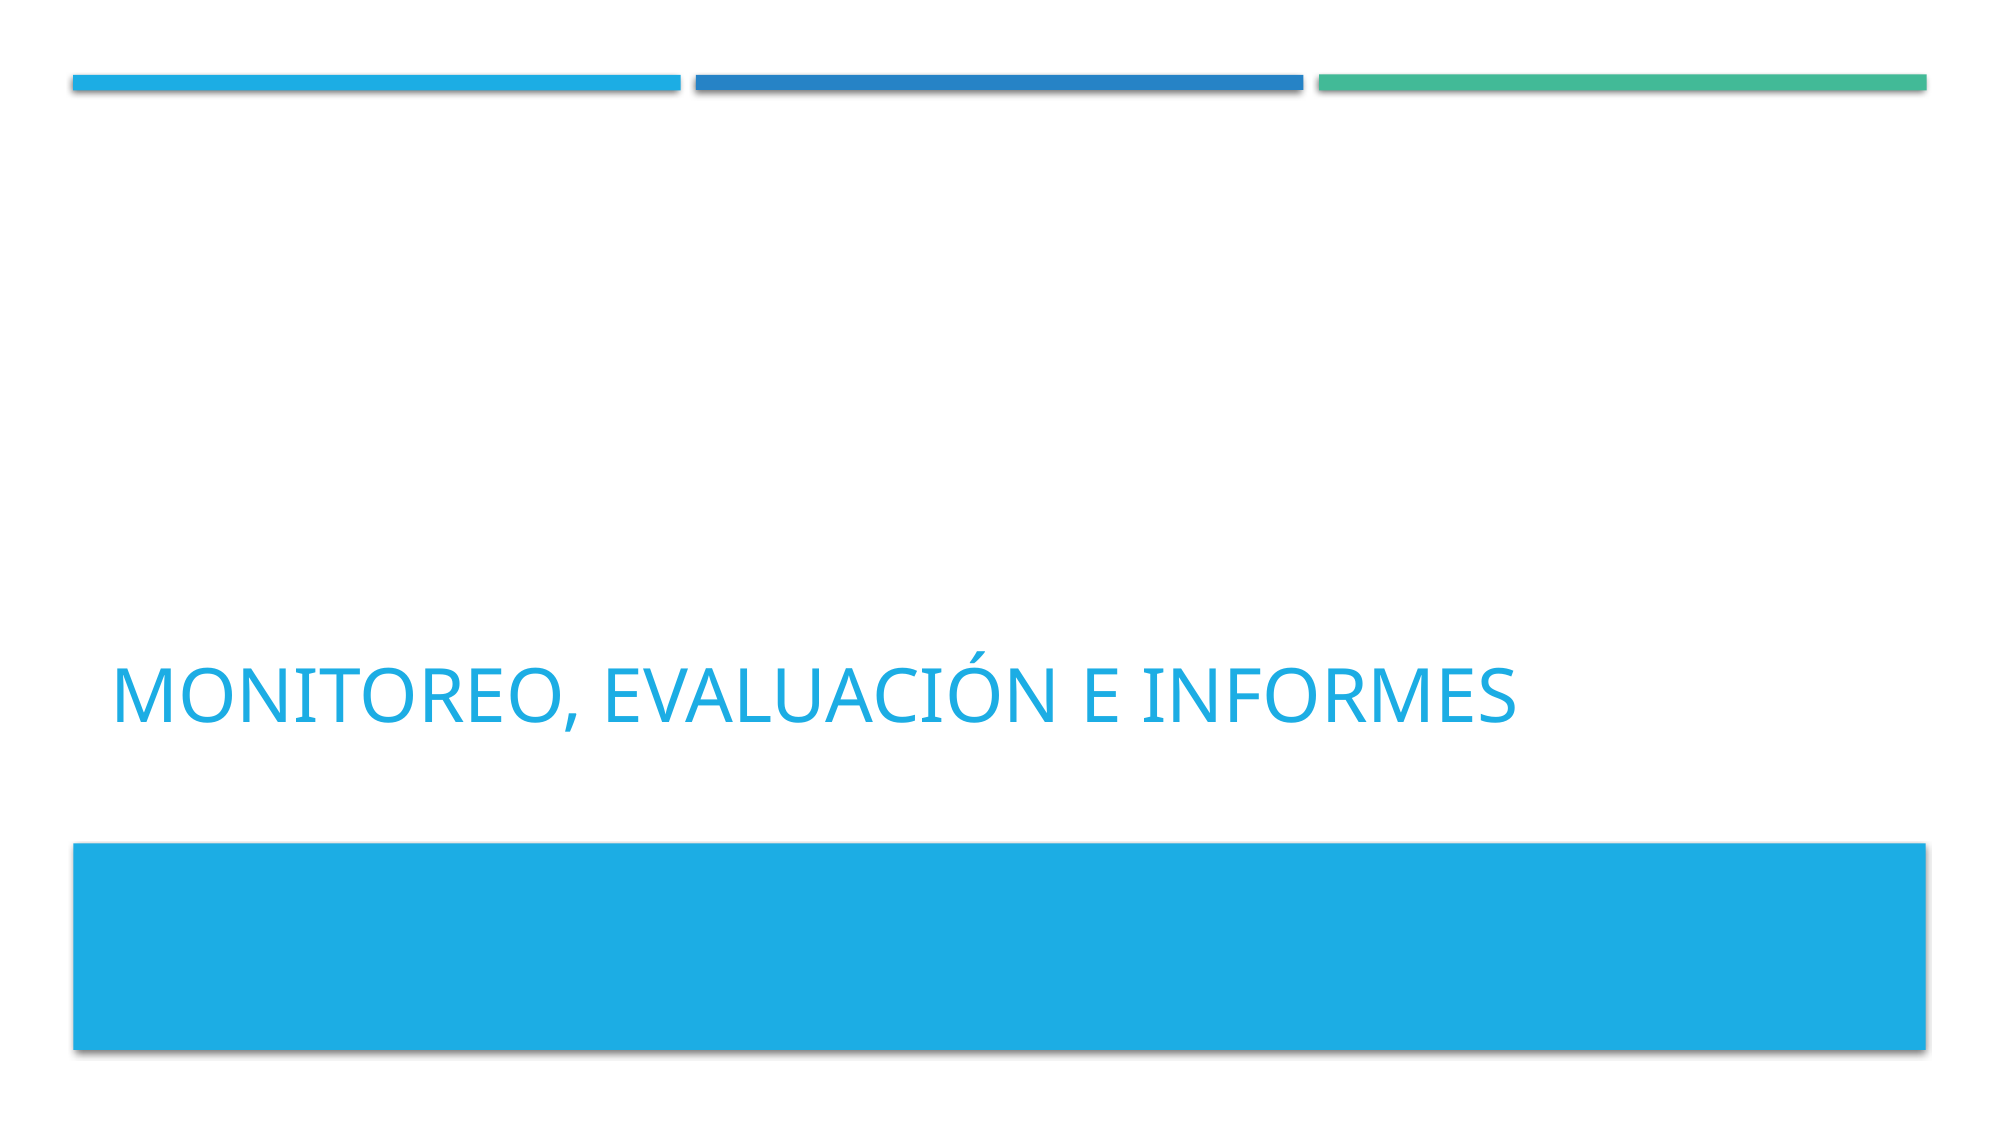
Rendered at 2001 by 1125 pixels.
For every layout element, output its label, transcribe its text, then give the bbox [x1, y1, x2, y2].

title MONITOREO, EVALUACIÓN E INFORMES [95, 499, 1905, 745]
